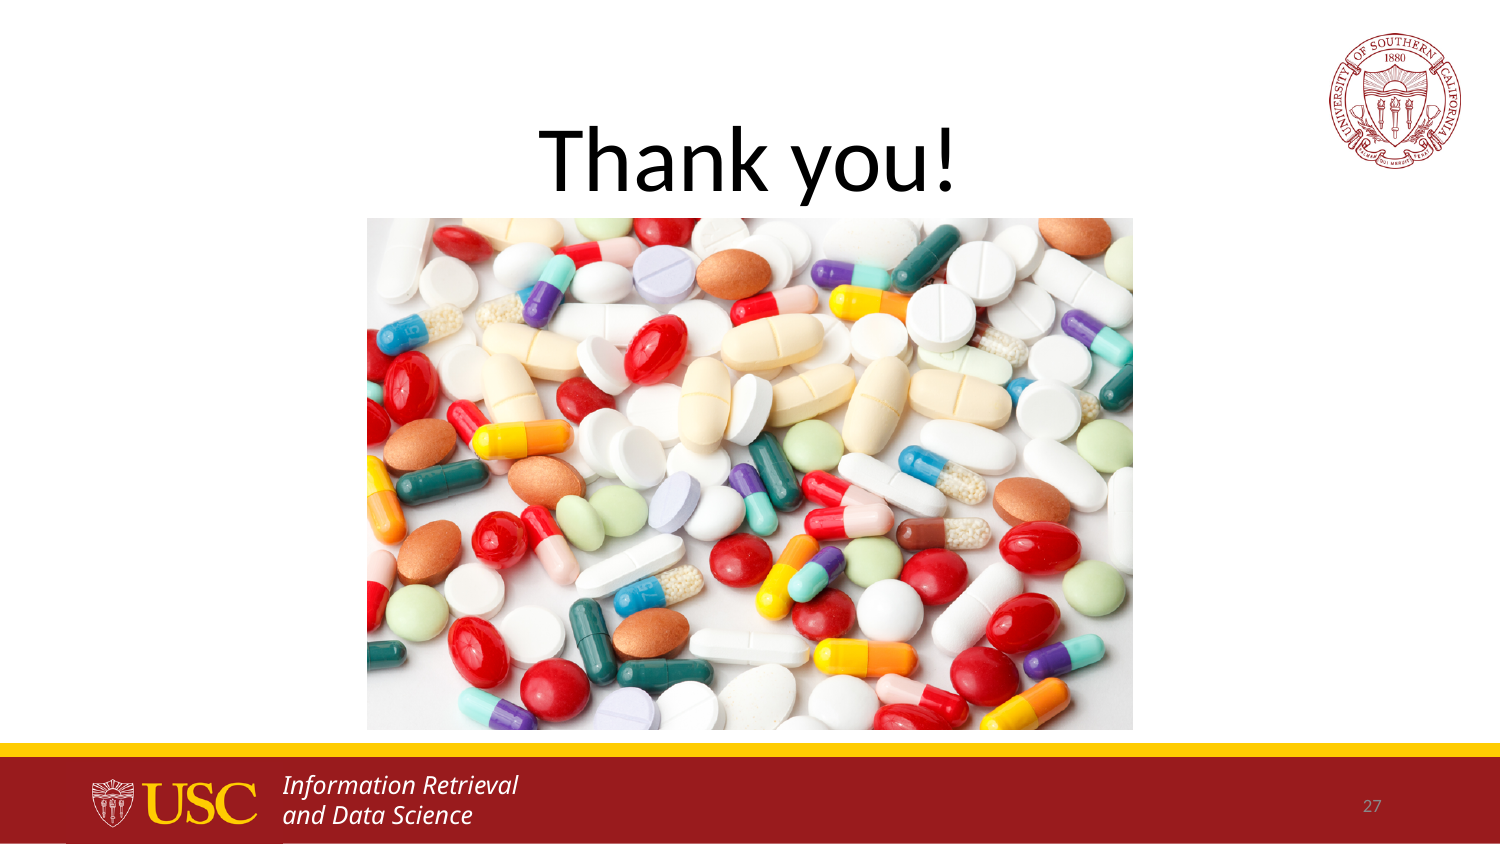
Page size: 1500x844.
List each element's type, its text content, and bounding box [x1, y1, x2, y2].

title Thank you! [187, 81, 1313, 219]
slide_number ‹#› [1059, 782, 1397, 827]
picture [1329, 33, 1461, 169]
picture [66, 762, 283, 844]
picture [366, 218, 1134, 730]
